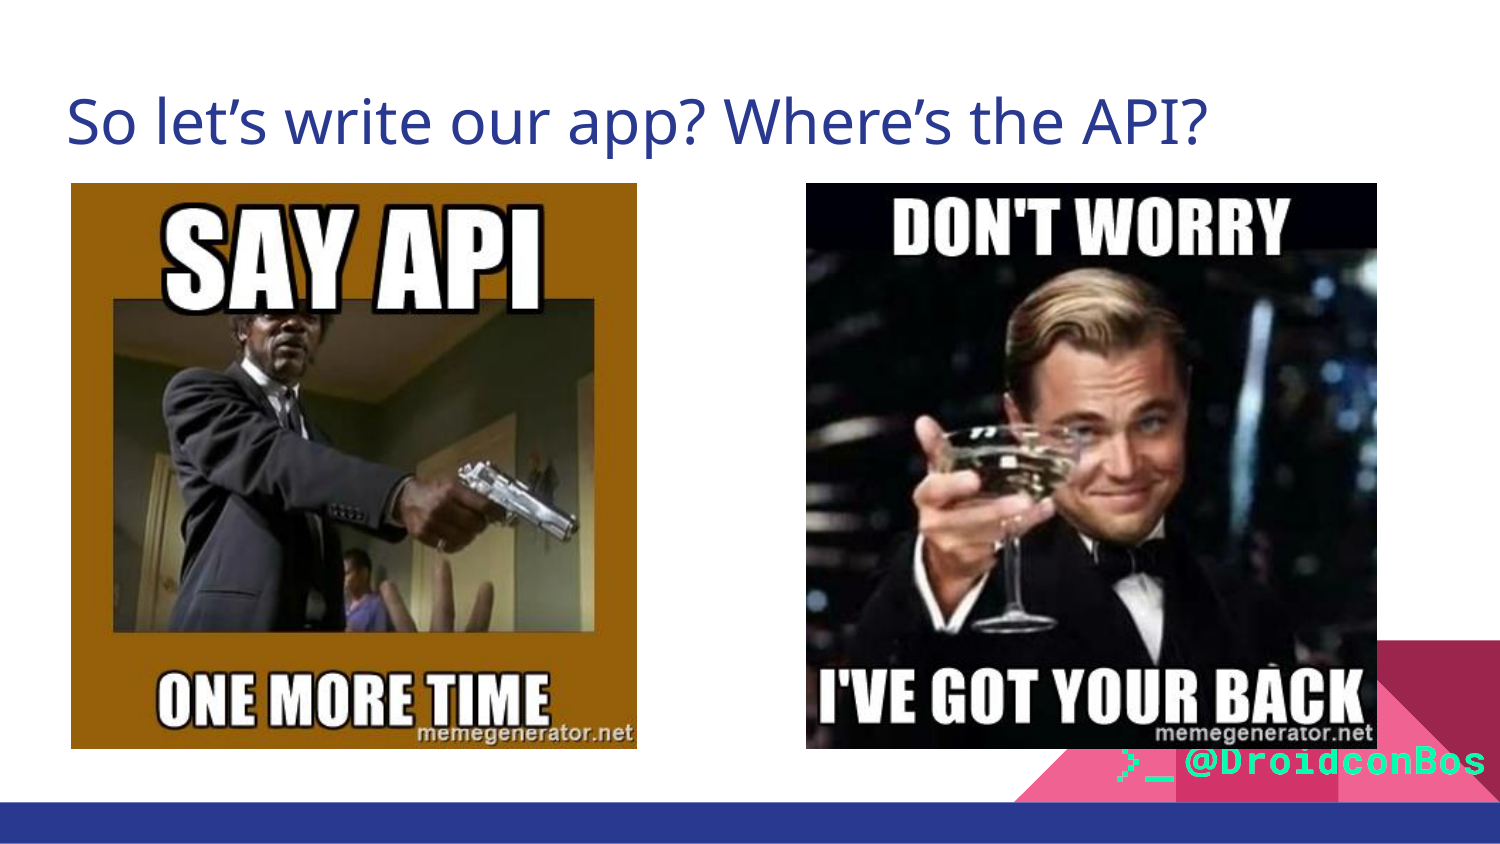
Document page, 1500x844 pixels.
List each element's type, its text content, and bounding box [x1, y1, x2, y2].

picture [71, 183, 637, 749]
picture [806, 183, 1493, 793]
title So let’s write our app? Where’s the API? [51, 67, 1449, 167]
